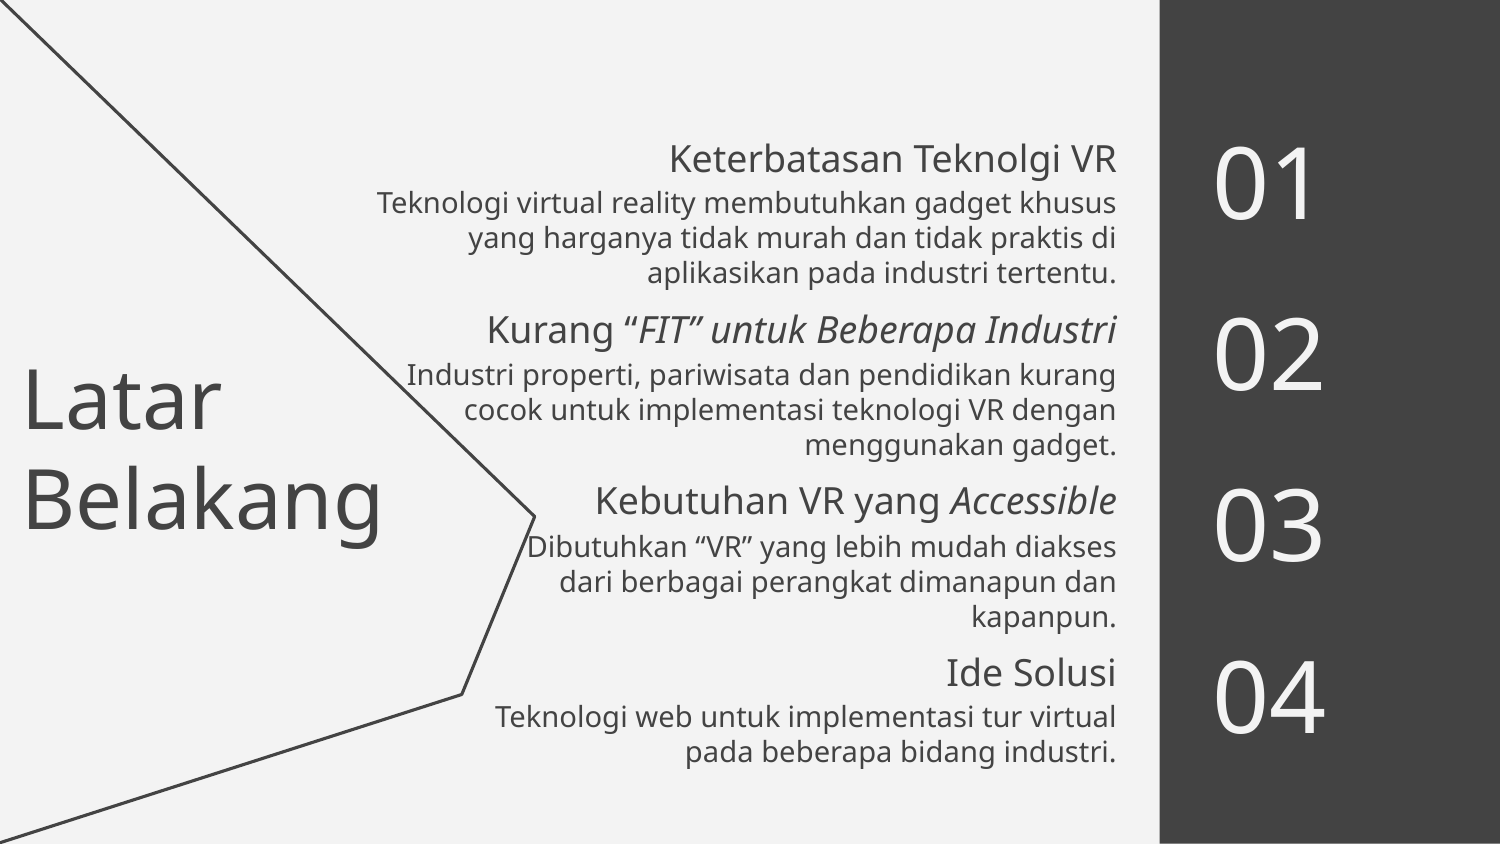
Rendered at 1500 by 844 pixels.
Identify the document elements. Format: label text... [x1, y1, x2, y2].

subtitle Industri properti, pariwisata dan pendidikan kurang cocok untuk implementasi teknologi VR dengan menggunakan gadget. [400, 341, 1133, 452]
subtitle Dibutuhkan “VR” yang lebih mudah diakses dari berbagai perangkat dimanapun dan kapanpun. [499, 513, 1133, 596]
title Keterbatasan Teknolgi VR [372, 110, 1133, 169]
title 03 [1197, 447, 1382, 596]
subtitle Teknologi virtual reality membutuhkan gadget khusus yang harganya tidak murah dan tidak praktis di aplikasikan pada industri tertentu. [323, 169, 1133, 242]
title Kurang “FIT” untuk Beberapa Industri [372, 280, 1133, 341]
subtitle Teknologi web untuk implementasi tur virtual pada beberapa bidang industri. [476, 683, 1133, 755]
text_box Latar Belakang [7, 338, 400, 554]
title 01 [1197, 105, 1382, 254]
title Ide Solusi [372, 622, 1133, 720]
title 02 [1197, 276, 1382, 425]
title Kebutuhan VR yang Accessible [541, 452, 1133, 513]
title 04 [1197, 619, 1382, 767]
